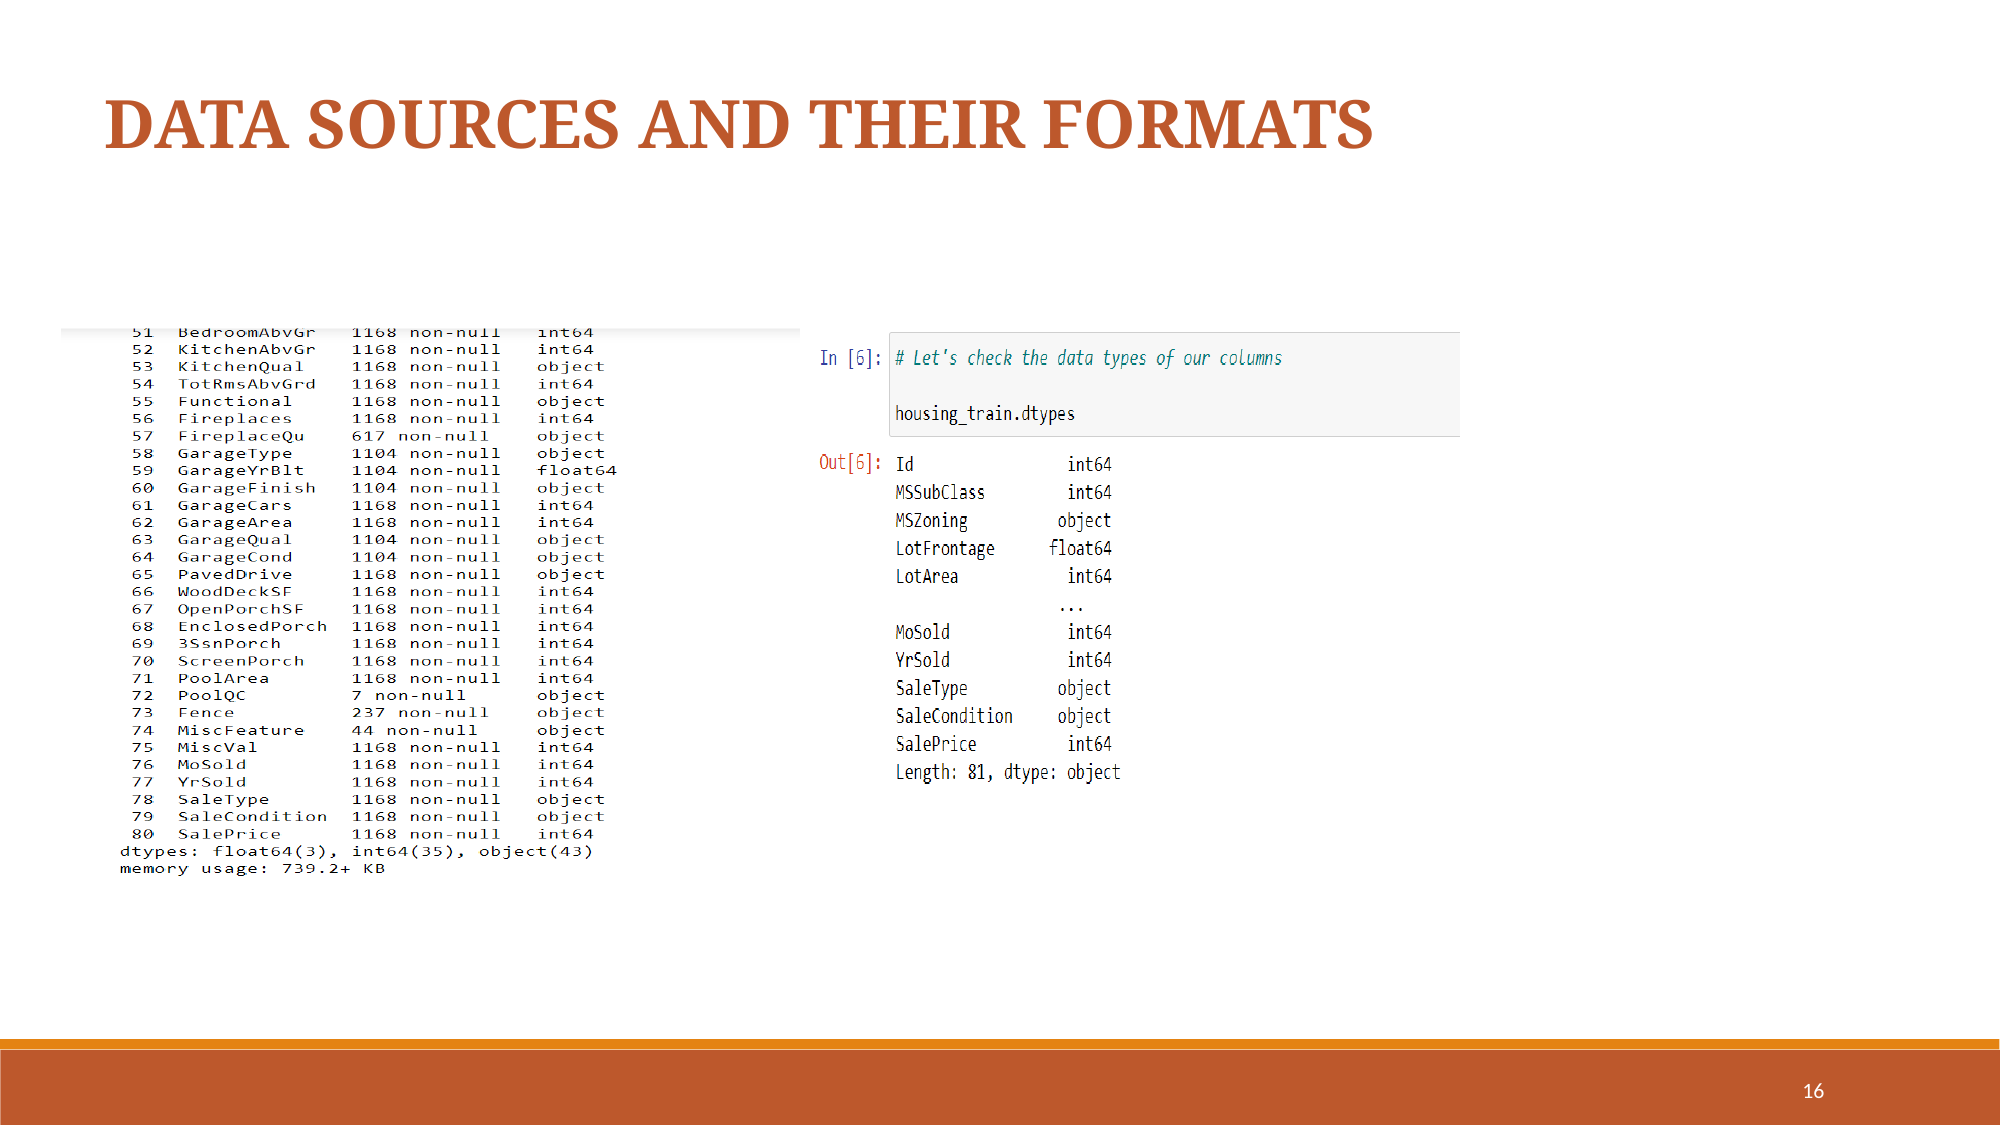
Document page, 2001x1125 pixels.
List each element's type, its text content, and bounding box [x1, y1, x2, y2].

text_box DATA SOURCES AND THEIR FORMATS [89, 74, 1673, 170]
slide_number 16 [1624, 1059, 1840, 1120]
picture [60, 324, 1460, 882]
